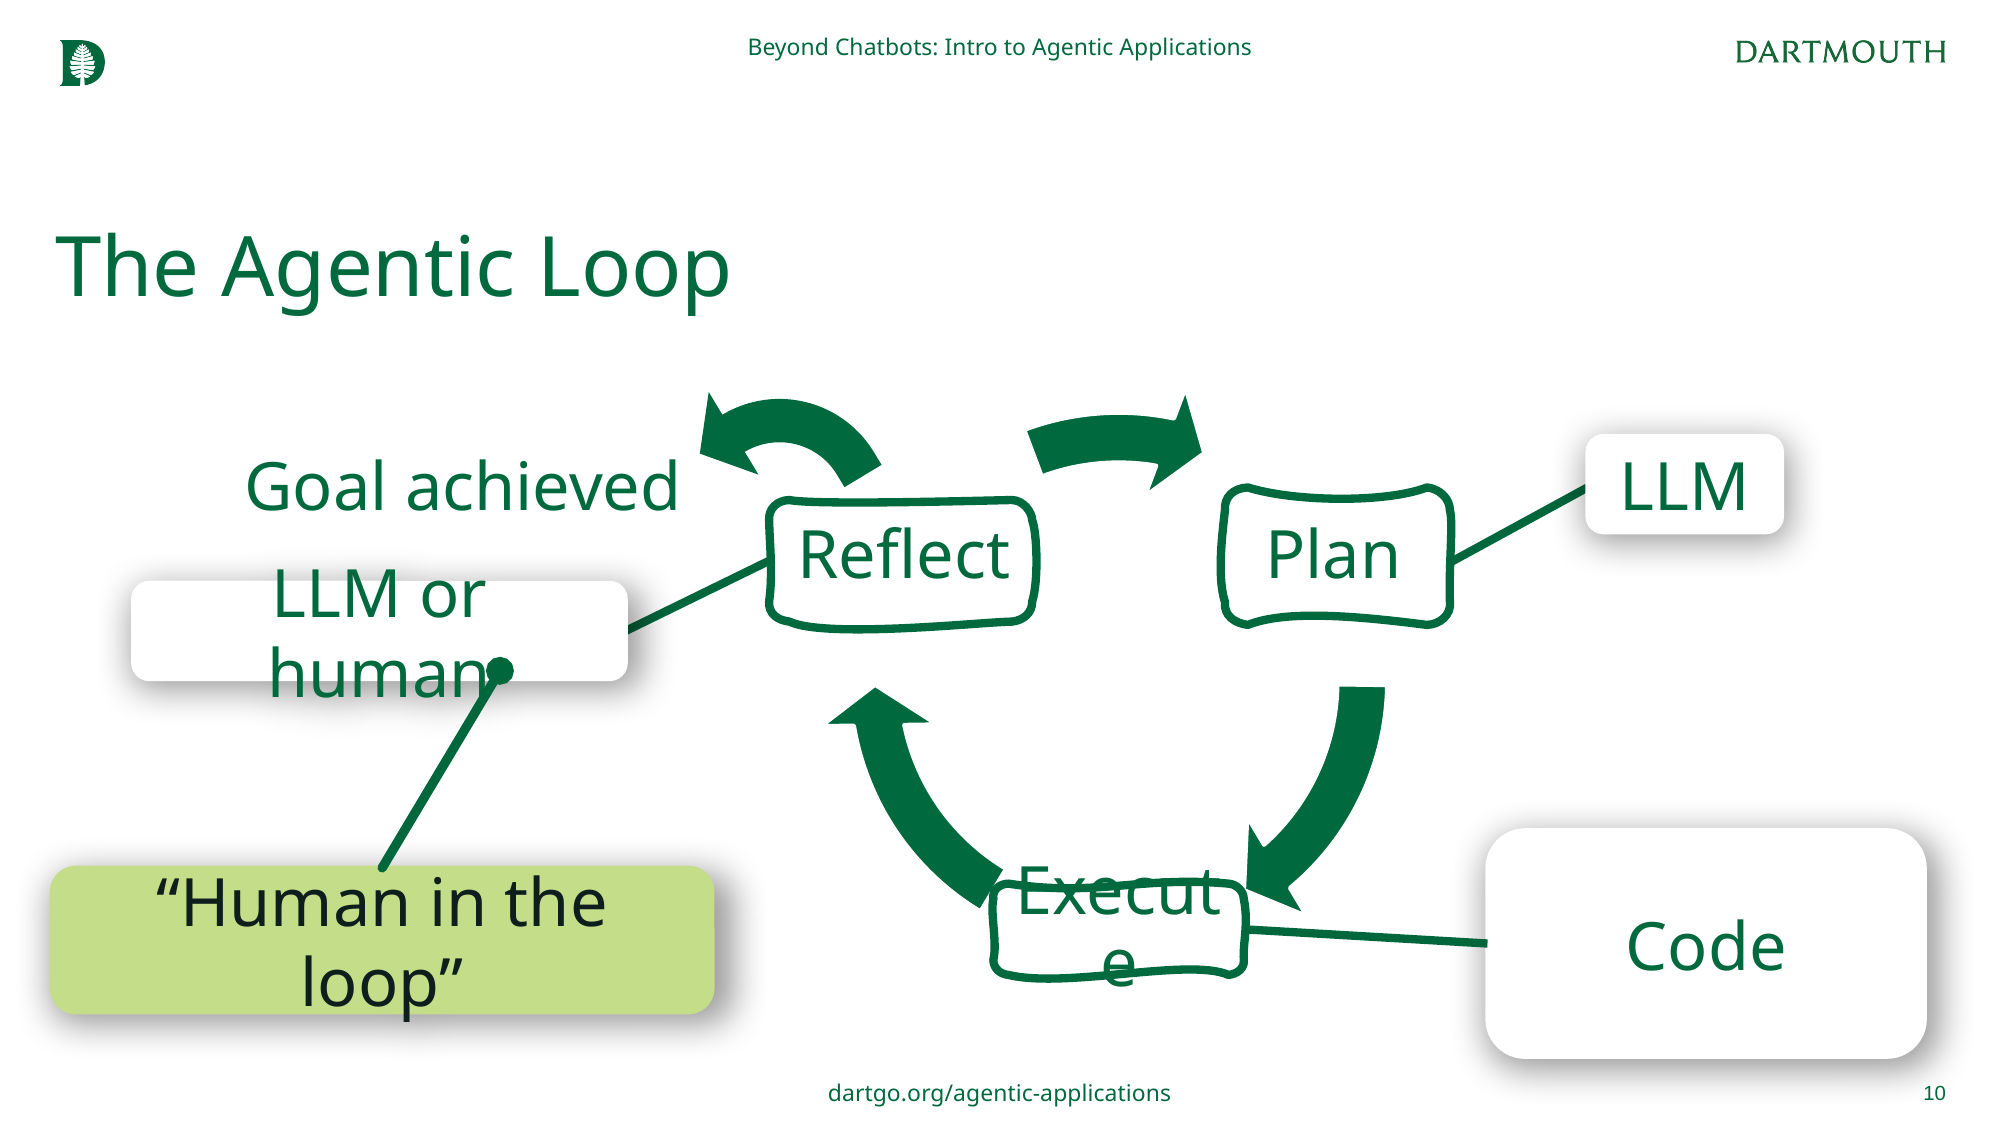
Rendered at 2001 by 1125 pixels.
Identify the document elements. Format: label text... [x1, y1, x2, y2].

text_box LLM [1585, 433, 1785, 535]
text_box Goal achieved [229, 436, 697, 531]
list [749, 379, 1488, 1057]
picture [60, 40, 105, 86]
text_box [1243, 929, 1488, 944]
slide_number 10 [1860, 1074, 1947, 1111]
text_box Code [1491, 828, 1927, 1059]
text_box LLM or human [131, 580, 628, 682]
title The Agentic Loop [55, 228, 1950, 380]
picture [1735, 39, 1947, 64]
text_box “Human in the loop” [49, 865, 715, 1015]
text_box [625, 560, 770, 632]
text_box [697, 389, 744, 472]
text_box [381, 670, 501, 868]
footer Beyond Chatbots: Intro to Agentic Applications [390, 30, 1610, 66]
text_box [1449, 487, 1588, 563]
